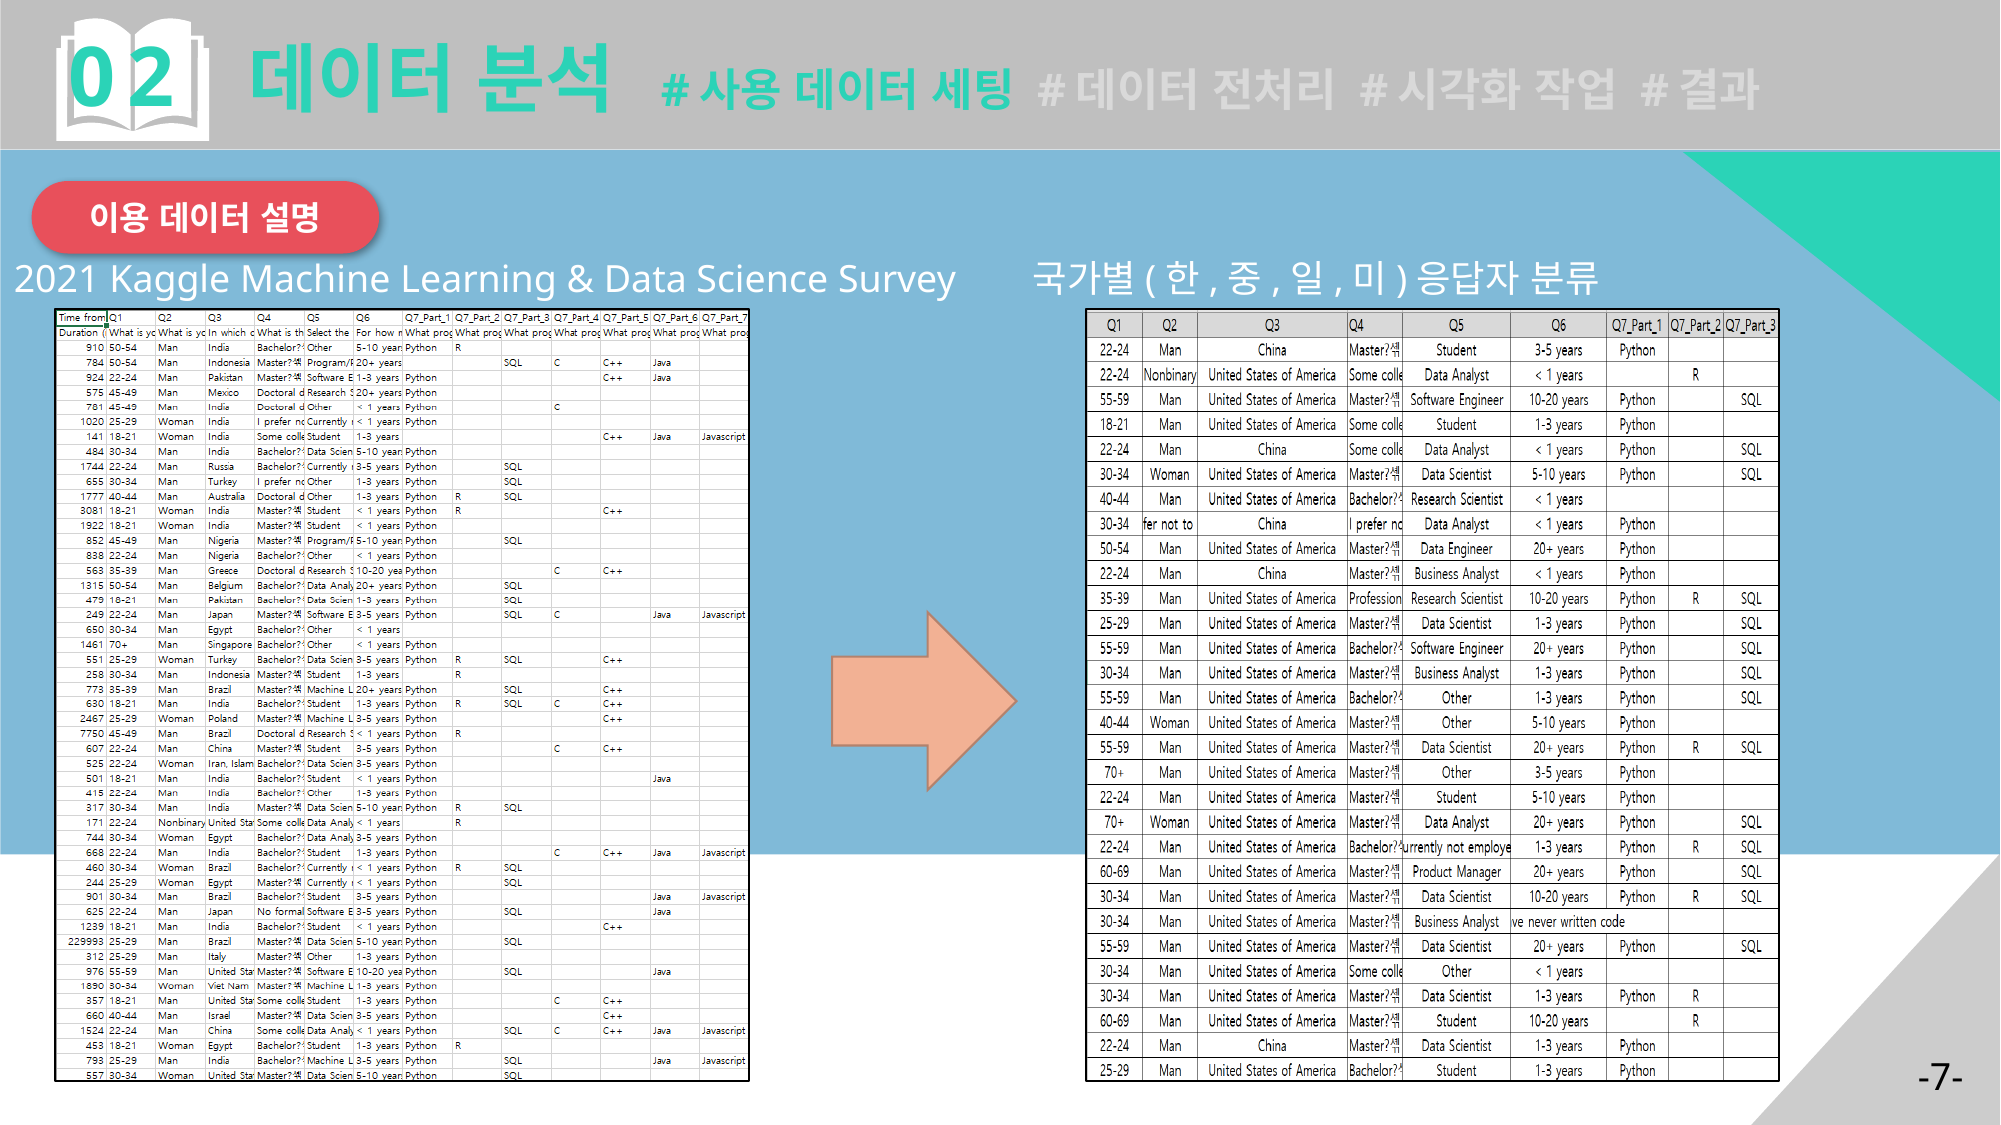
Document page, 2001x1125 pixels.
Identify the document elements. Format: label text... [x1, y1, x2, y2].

text_box [1749, 852, 2000, 1125]
text_box [0, 149, 2000, 855]
text_box [831, 609, 1018, 793]
text_box 국가별(한,중,일,미)응답자 분류 [1017, 247, 1615, 308]
picture [56, 310, 748, 1081]
text_box 2021 Kaggle Machine Learning & Data Science Survey [0, 247, 972, 308]
text_box -7- [1903, 1045, 2000, 1106]
picture [1086, 310, 1779, 1081]
text_box 이용 데이터 설명 [30, 179, 381, 247]
text_box [1686, 150, 2000, 404]
text_box 02 데이터 분석 #사용 데이터 세팅 #데이터 전처리 #시각화 작업 #결과 [31, 3, 1844, 156]
text_box [0, 0, 2000, 149]
